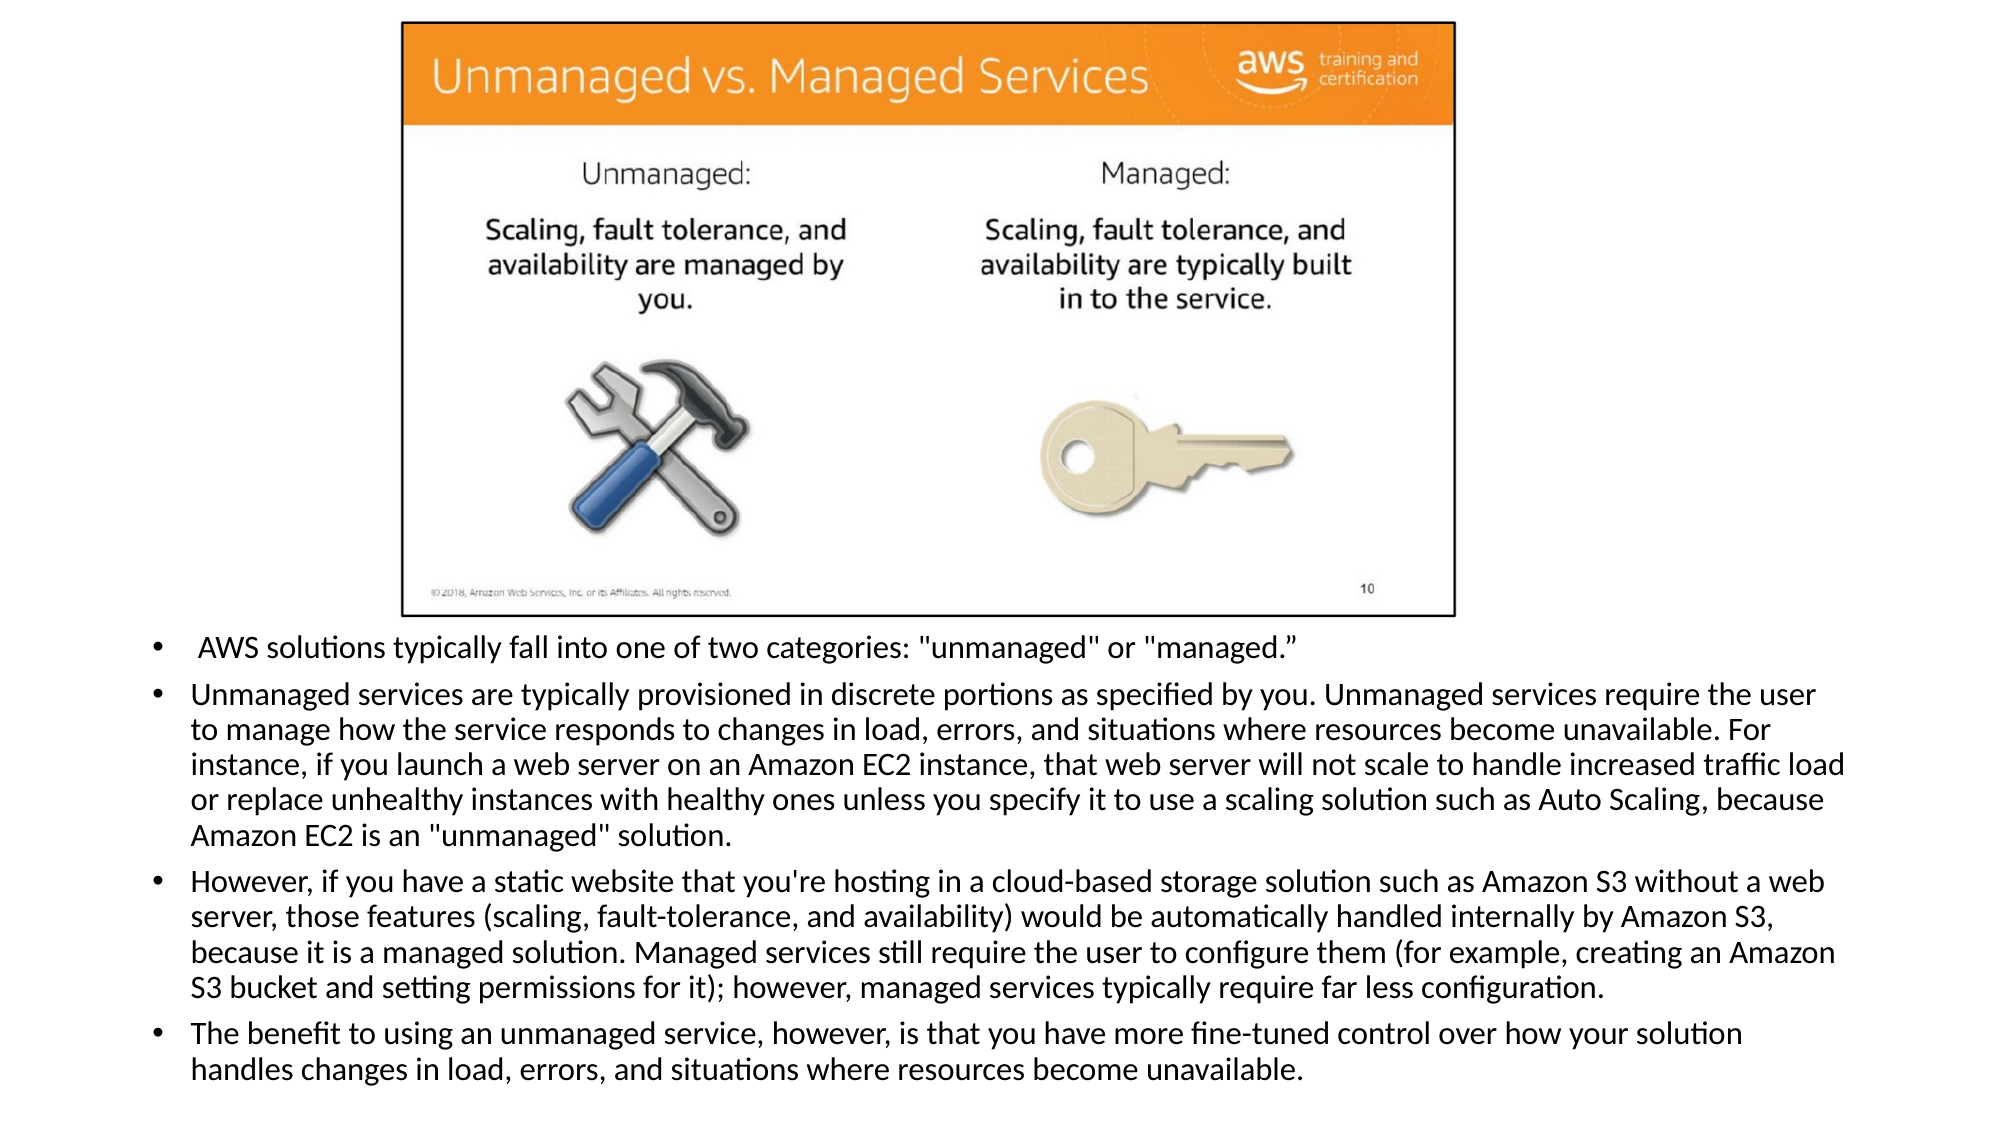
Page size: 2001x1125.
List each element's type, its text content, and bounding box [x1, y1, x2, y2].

list AWS solutions typically fall into one of two categories: "unmanaged" or "managed.” Unmanaged services are typically provisioned in discrete portions as specified by you. Unmanaged services require the user to manage how the service responds to changes in load, errors, and situations where resources become unavailable. For instance, if you launch a web server on an Amazon EC2 instance, that web server will not scale to handle increased traffic load or replace unhealthy instances with healthy ones unless you specify it to use a scaling solution such as Auto Scaling, because Amazon EC2 is an "unmanaged" solution. However, if you have a static website that you're hosting in a cloud-based storage solution such as Amazon S3 without a web server, those features (scaling, fault-tolerance, and availability) would be automatically handled internally by Amazon S3, because it is a managed solution. Managed services still require the user to configure them (for example, creating an Amazon S3 bucket and setting permissions for it); however, managed services typically require far less configuration. The benefit to using an unmanaged service, however, is that you have more fine-tuned control over how your solution handles changes in load, errors, and situations where resources become unavailable. [137, 623, 1863, 1108]
picture [395, 17, 1464, 620]
